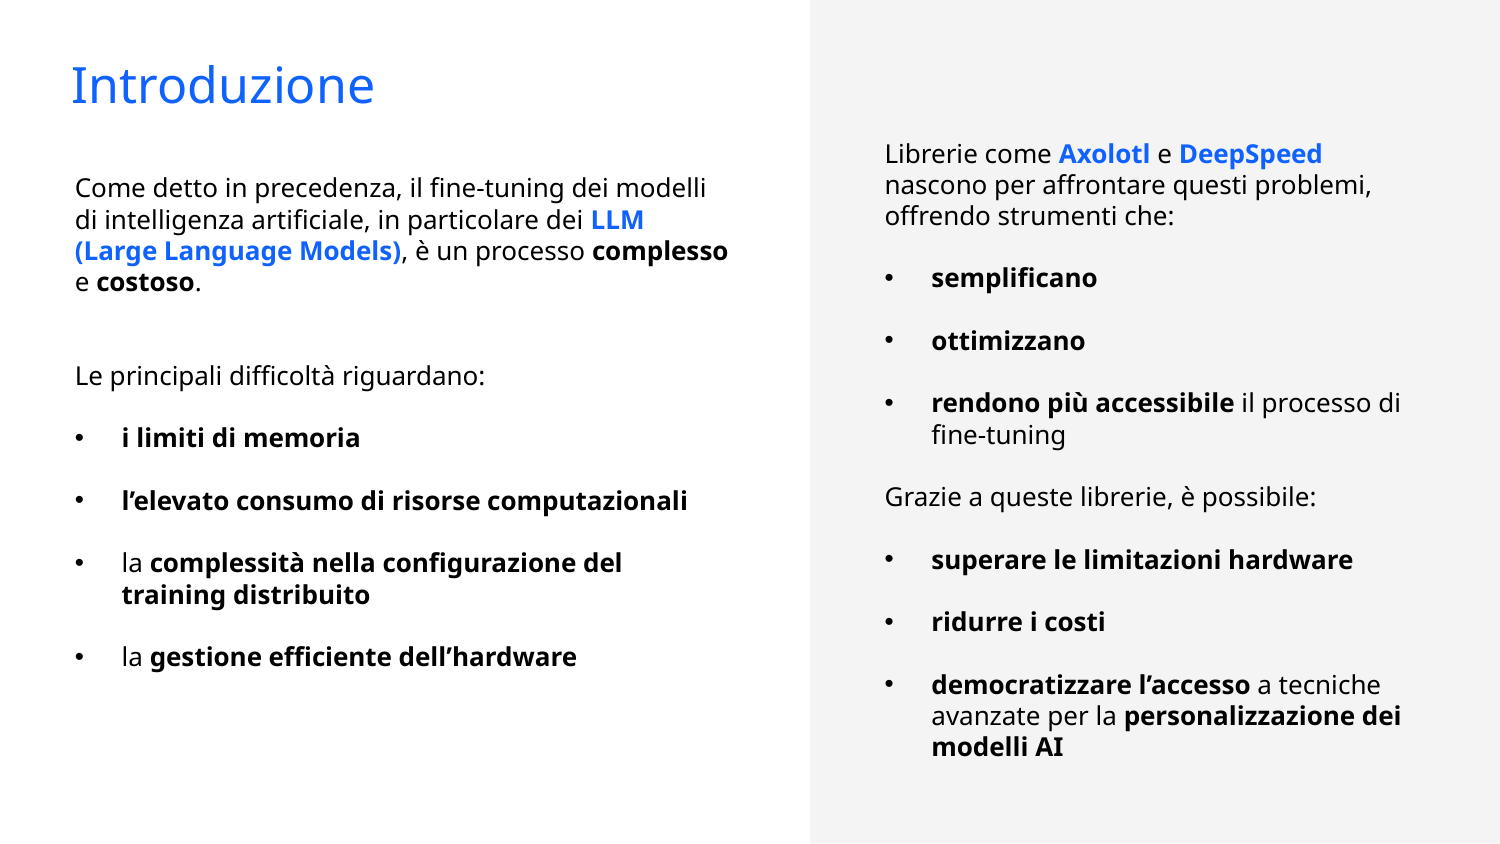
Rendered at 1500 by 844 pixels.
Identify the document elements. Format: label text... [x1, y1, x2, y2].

text_box Librerie come Axolotl e DeepSpeed nascono per affrontare questi problemi, offrendo strumenti che: semplificano ottimizzano rendono più accessibile il processo di fine-tuning Grazie a queste librerie, è possibile: superare le limitazioni hardware ridurre i costi democratizzare l’accesso a tecniche avanzate per la personalizzazione dei modelli AI [869, 67, 1441, 770]
text_box Introduzione [71, 53, 376, 114]
text_box [809, 0, 1500, 844]
text_box Come detto in precedenza, il fine-tuning dei modelli di intelligenza artificiale, in particolare dei LLM (Large Language Models), è un processo complesso e costoso. Le principali difficoltà riguardano: i limiti di memoria l’elevato consumo di risorse computazionali la complessità nella configurazione del training distribuito la gestione efficiente dell’hardware [59, 164, 745, 680]
